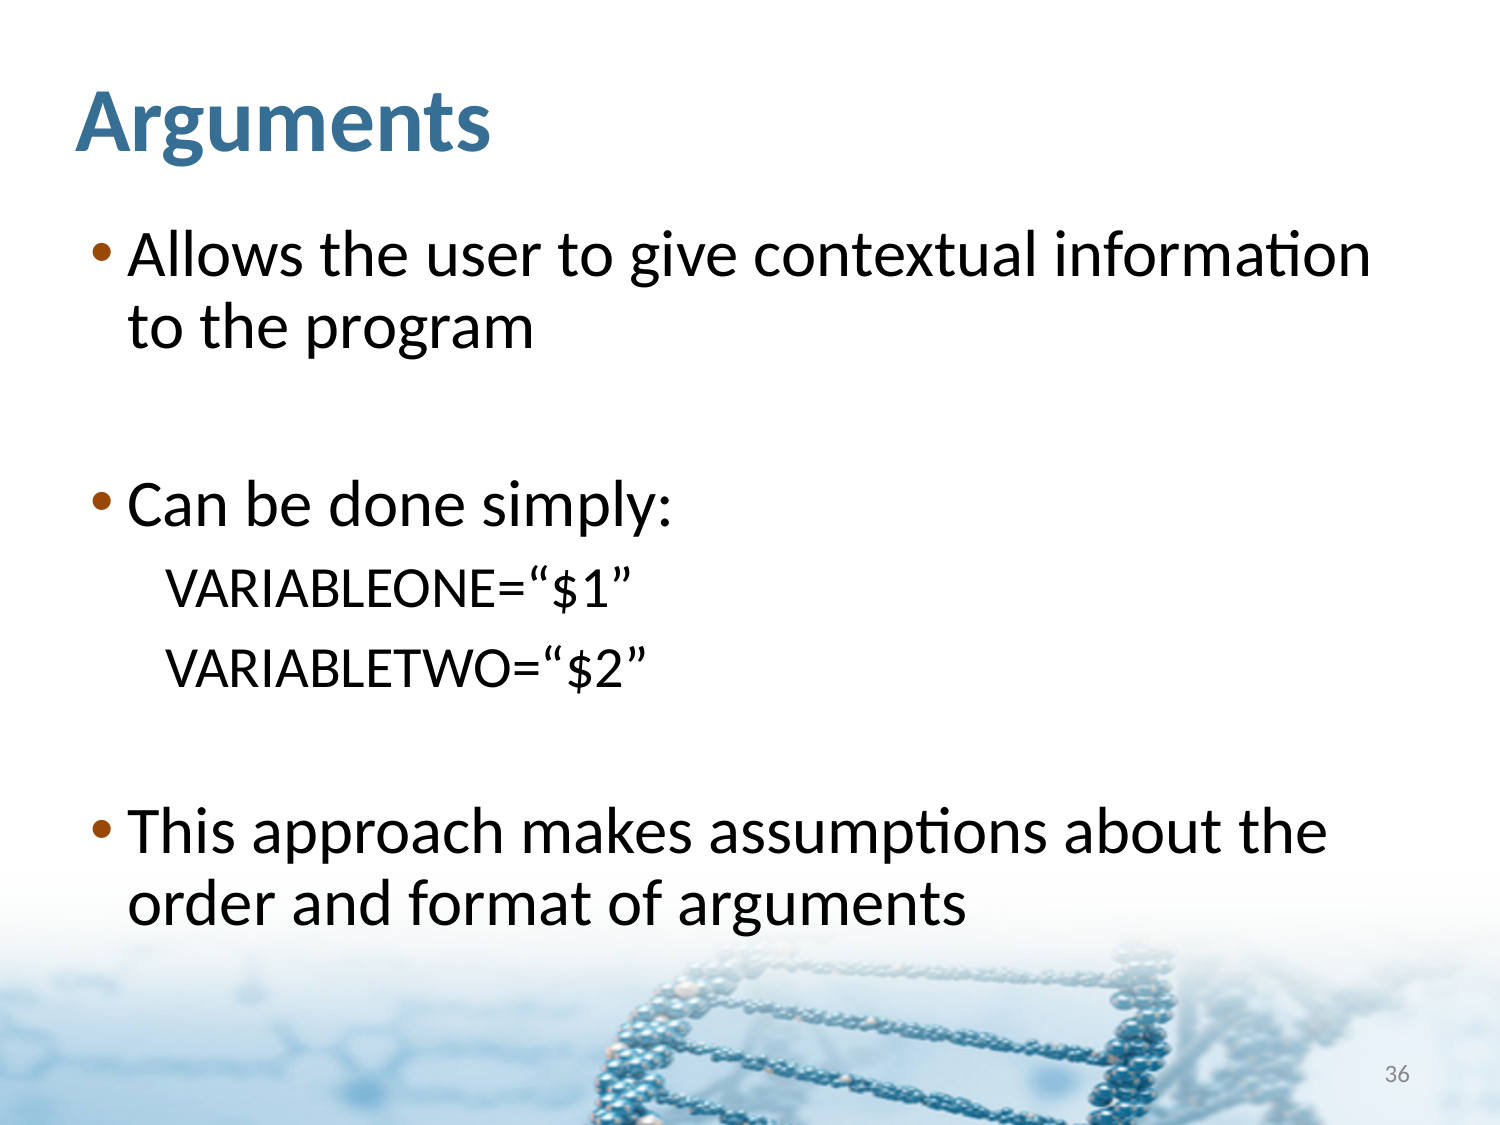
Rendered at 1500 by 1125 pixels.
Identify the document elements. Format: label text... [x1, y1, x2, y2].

slide_number 36 [1074, 1042, 1425, 1103]
list Allows the user to give contextual information to the program Can be done simply: VARIABLEONE=“$1” VARIABLETWO=“$2” This approach makes assumptions about the order and format of arguments [75, 211, 1425, 998]
picture [0, 862, 1500, 1125]
title Arguments [60, 20, 1455, 209]
